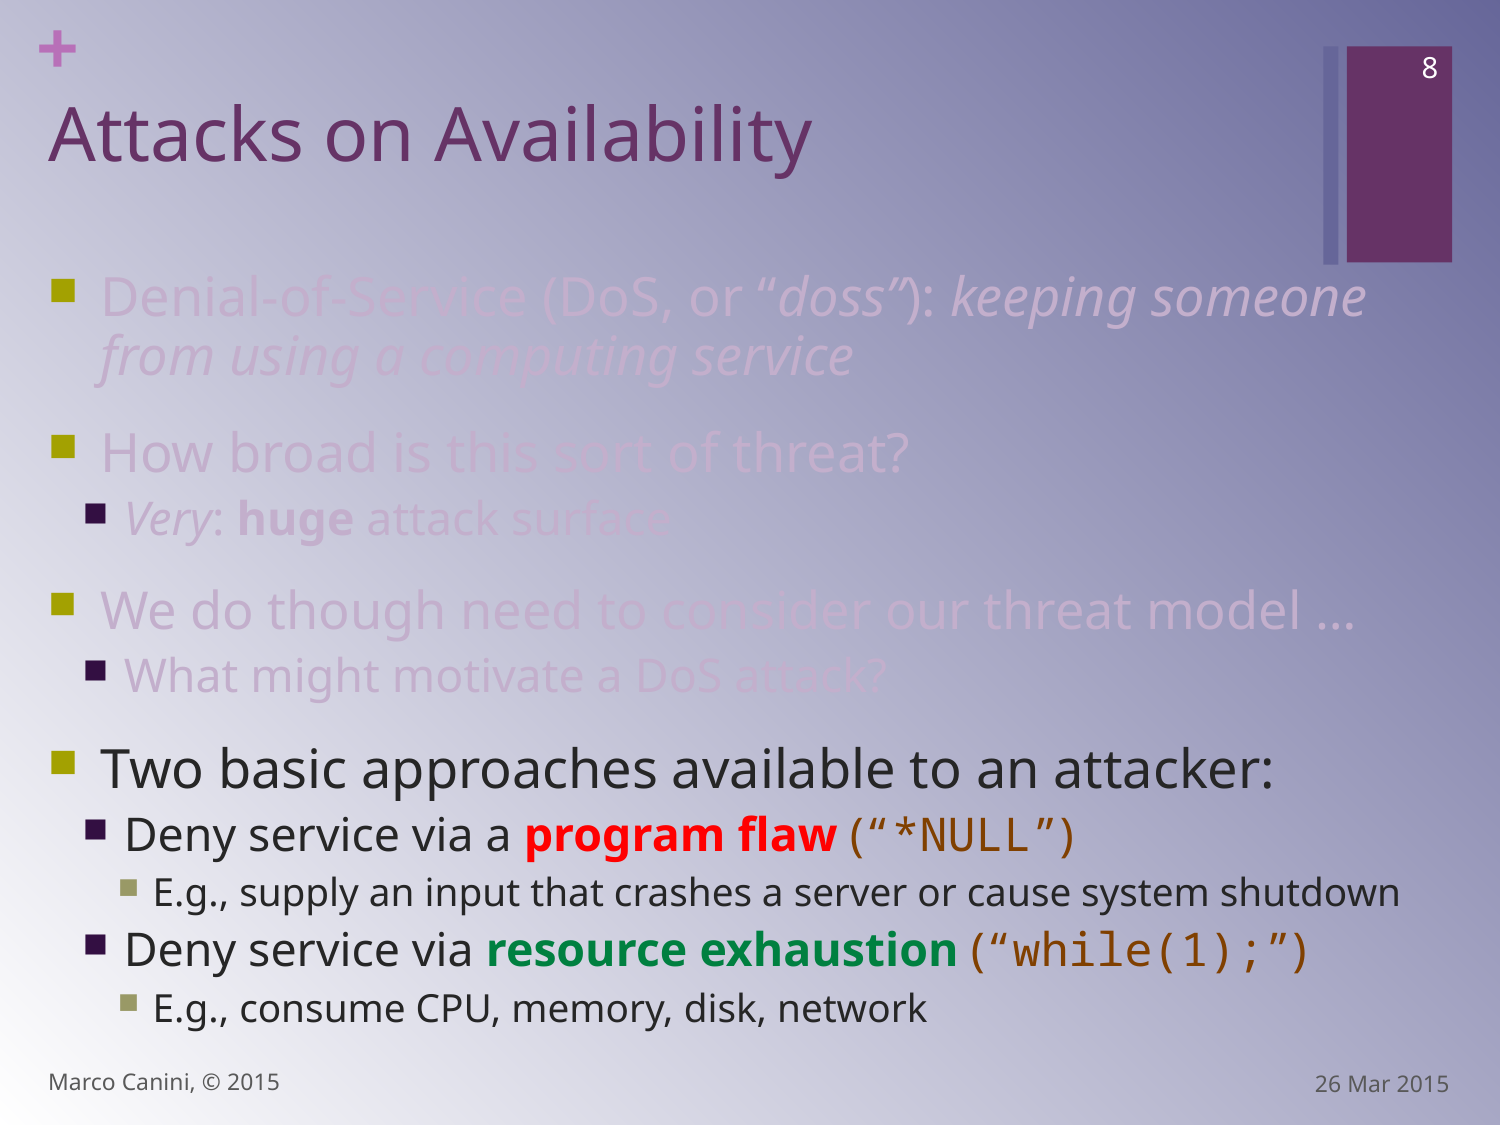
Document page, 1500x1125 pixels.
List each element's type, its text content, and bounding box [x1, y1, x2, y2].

title Attacks on Availability [33, 79, 1322, 262]
footer Marco Canini, © 2015 [33, 1053, 1038, 1114]
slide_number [1114, 1053, 1465, 1114]
list Denial-of-Service (DoS, or “doss”): keeping someone from using a computing service How broad is this sort of threat? Very: huge attack surface We do though need to consider our threat model … What might motivate a DoS attack? Two basic approaches available to an attacker: Deny service via a program flaw (“*NULL”) E.g., supply an input that crashes a server or cause system shutdown Deny service via resource exhaustion (“while(1);”) E.g., consume CPU, memory, disk, network [33, 262, 1465, 1054]
slide_number 8 [1362, 39, 1454, 100]
